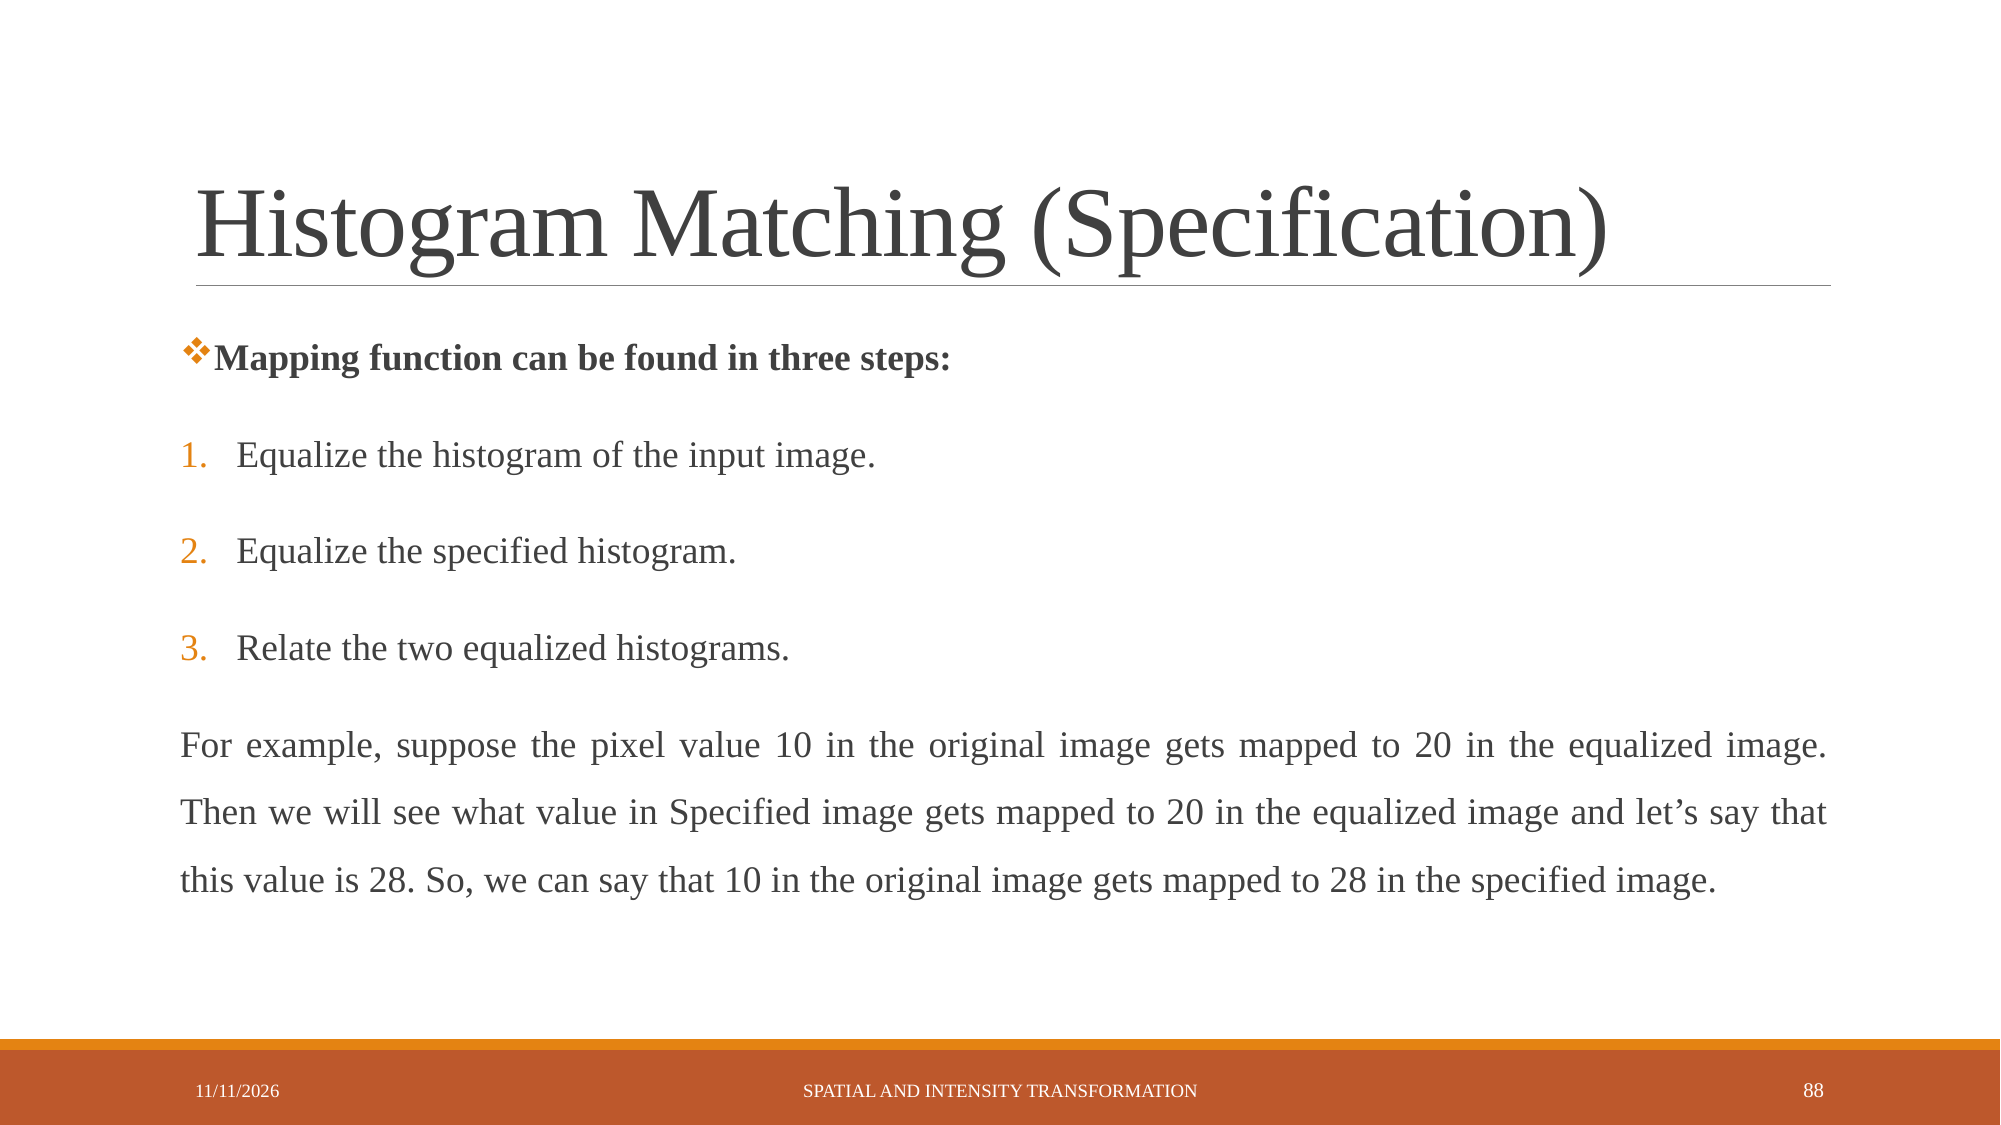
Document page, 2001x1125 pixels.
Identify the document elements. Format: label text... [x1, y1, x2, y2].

title Histogram Matching (Specification) [179, 47, 1830, 285]
footer Spatial and Intensity Transformation [604, 1059, 1396, 1120]
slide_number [179, 1059, 586, 1120]
list Mapping function can be found in three steps: Equalize the histogram of the input image. Equalize the specified histogram. Relate the two equalized histograms. For example, suppose the pixel value 10 in the original image gets mapped to 20 in the equalized image. Then we will see what value in Specified image gets mapped to 20 in the equalized image and let’s say that this value is 28. So, we can say that 10 in the original image gets mapped to 28 in the specified image. [179, 302, 1830, 1027]
slide_number 88 [1624, 1059, 1840, 1120]
